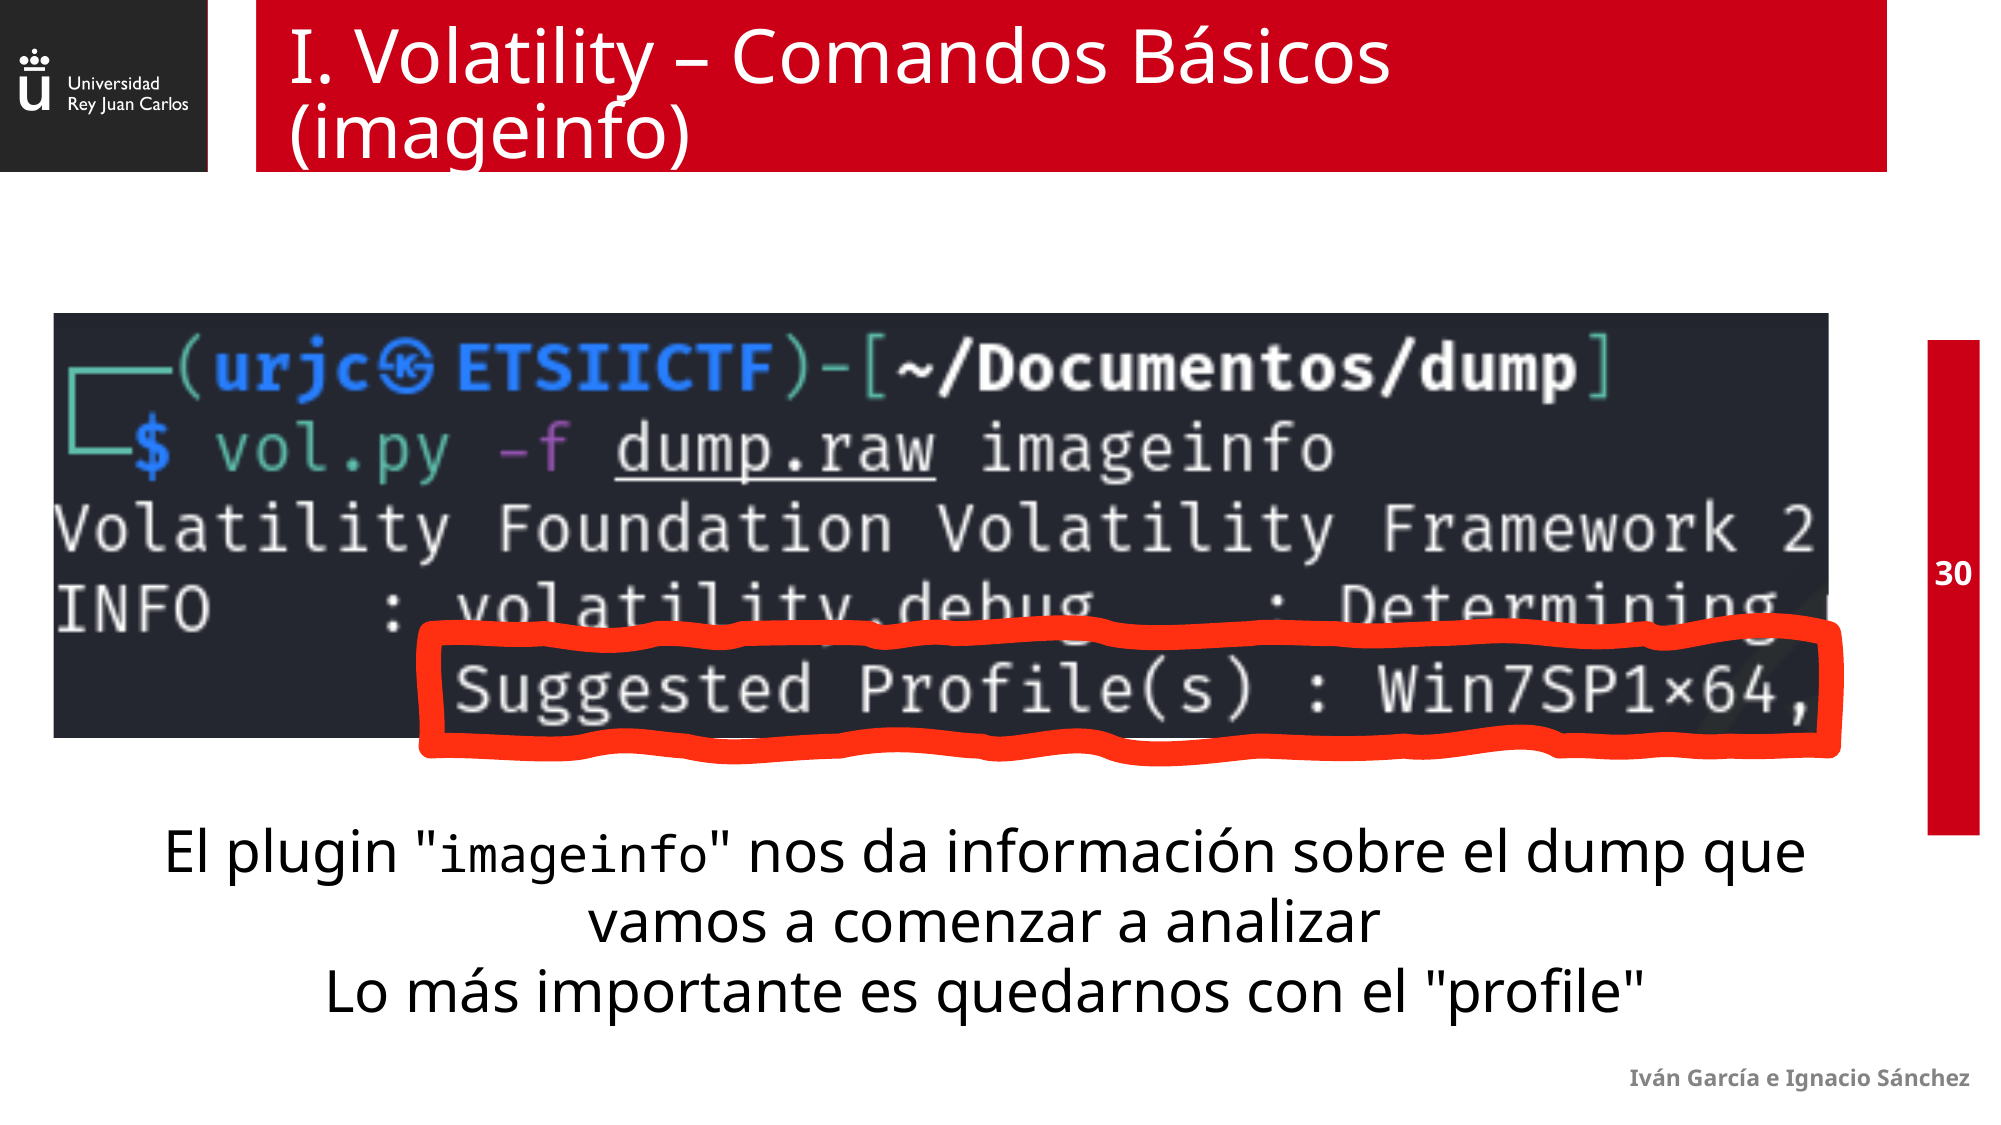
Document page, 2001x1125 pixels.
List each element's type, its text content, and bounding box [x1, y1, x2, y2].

footer Iván García e Ignacio Sánchez [671, 1060, 1986, 1121]
title I. Volatility – Comandos Básicos (imageinfo) [274, 9, 1829, 182]
text_box [430, 738, 1830, 755]
picture [0, 27, 244, 143]
picture [52, 313, 1830, 738]
slide_number 30 [1898, 544, 2000, 605]
text_box El plugin "imageinfo" nos da información sobre el dump que vamos a comenzar a analizar Lo más importante es quedarnos con el "profile" [62, 806, 1909, 1032]
